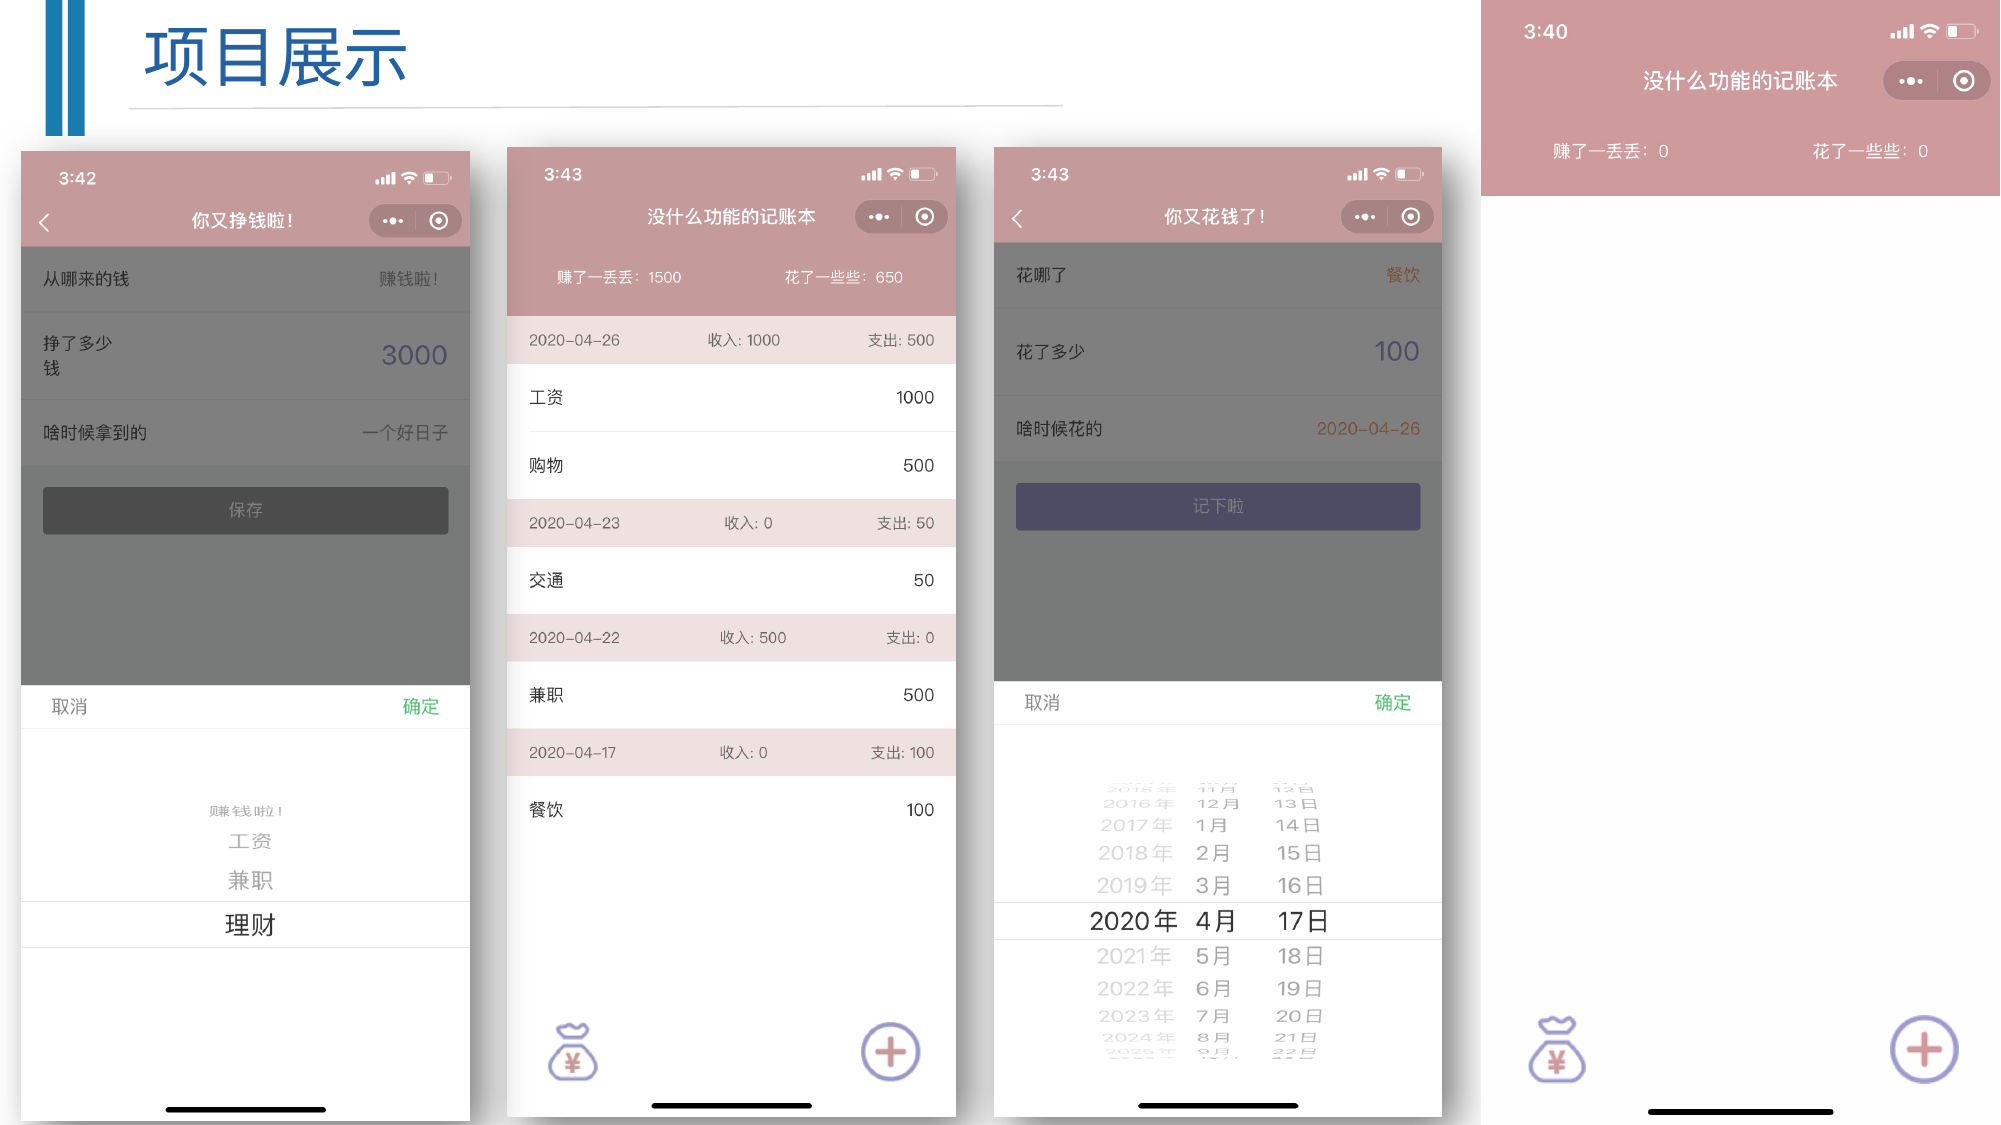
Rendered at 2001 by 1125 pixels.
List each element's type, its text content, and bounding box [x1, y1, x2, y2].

picture [21, 151, 470, 1121]
picture [507, 147, 956, 1118]
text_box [45, 0, 85, 136]
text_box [1480, 0, 2000, 1125]
text_box 项目展示 [128, 7, 452, 103]
picture [993, 147, 1442, 1118]
